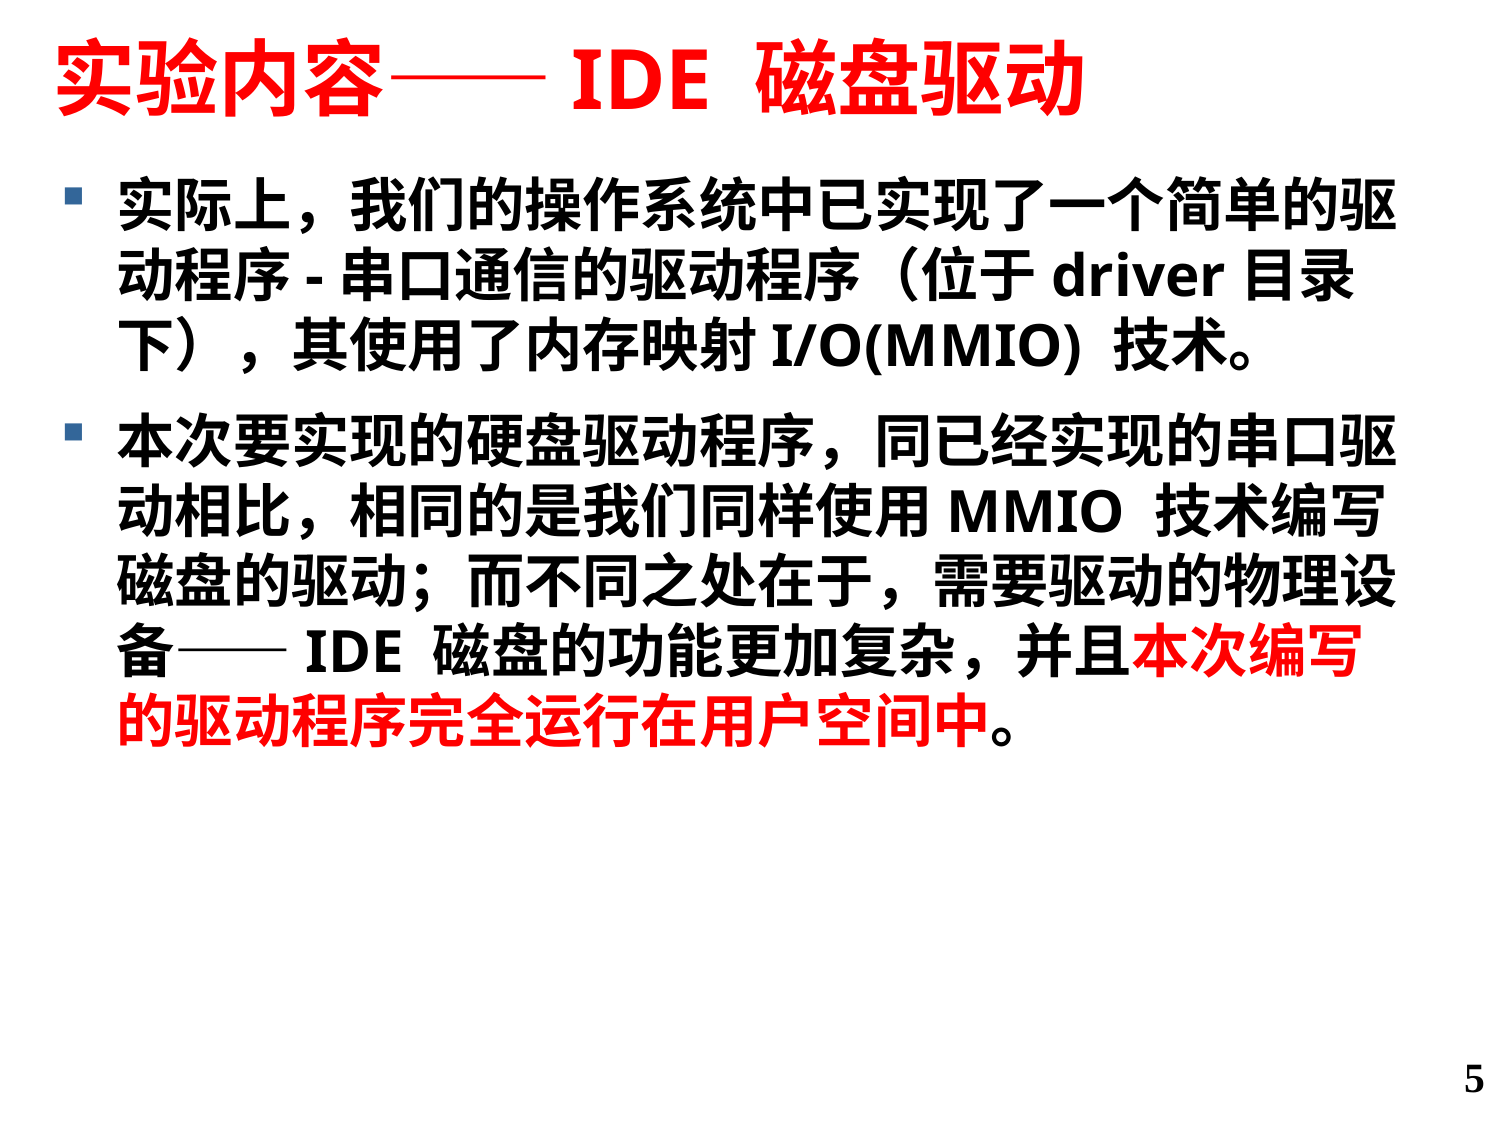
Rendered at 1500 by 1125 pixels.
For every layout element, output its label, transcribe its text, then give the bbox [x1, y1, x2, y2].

title 实验内容——IDE 磁盘驱动 [37, 31, 1415, 120]
list 实际上，我们的操作系统中已实现了一个简单的驱动程序-串口通信的驱动程序（位于driver目录下），其使用了内存映射I/O(MMIO) 技术。 本次要实现的硬盘驱动程序，同已经实现的串口驱动相比，相同的是我们同样使用MMIO 技术编写磁盘的驱动；而不同之处在于，需要驱动的物理设备——IDE 磁盘的功能更加复杂，并且本次编写的驱动程序完全运行在用户空间中。 [45, 160, 1415, 1022]
